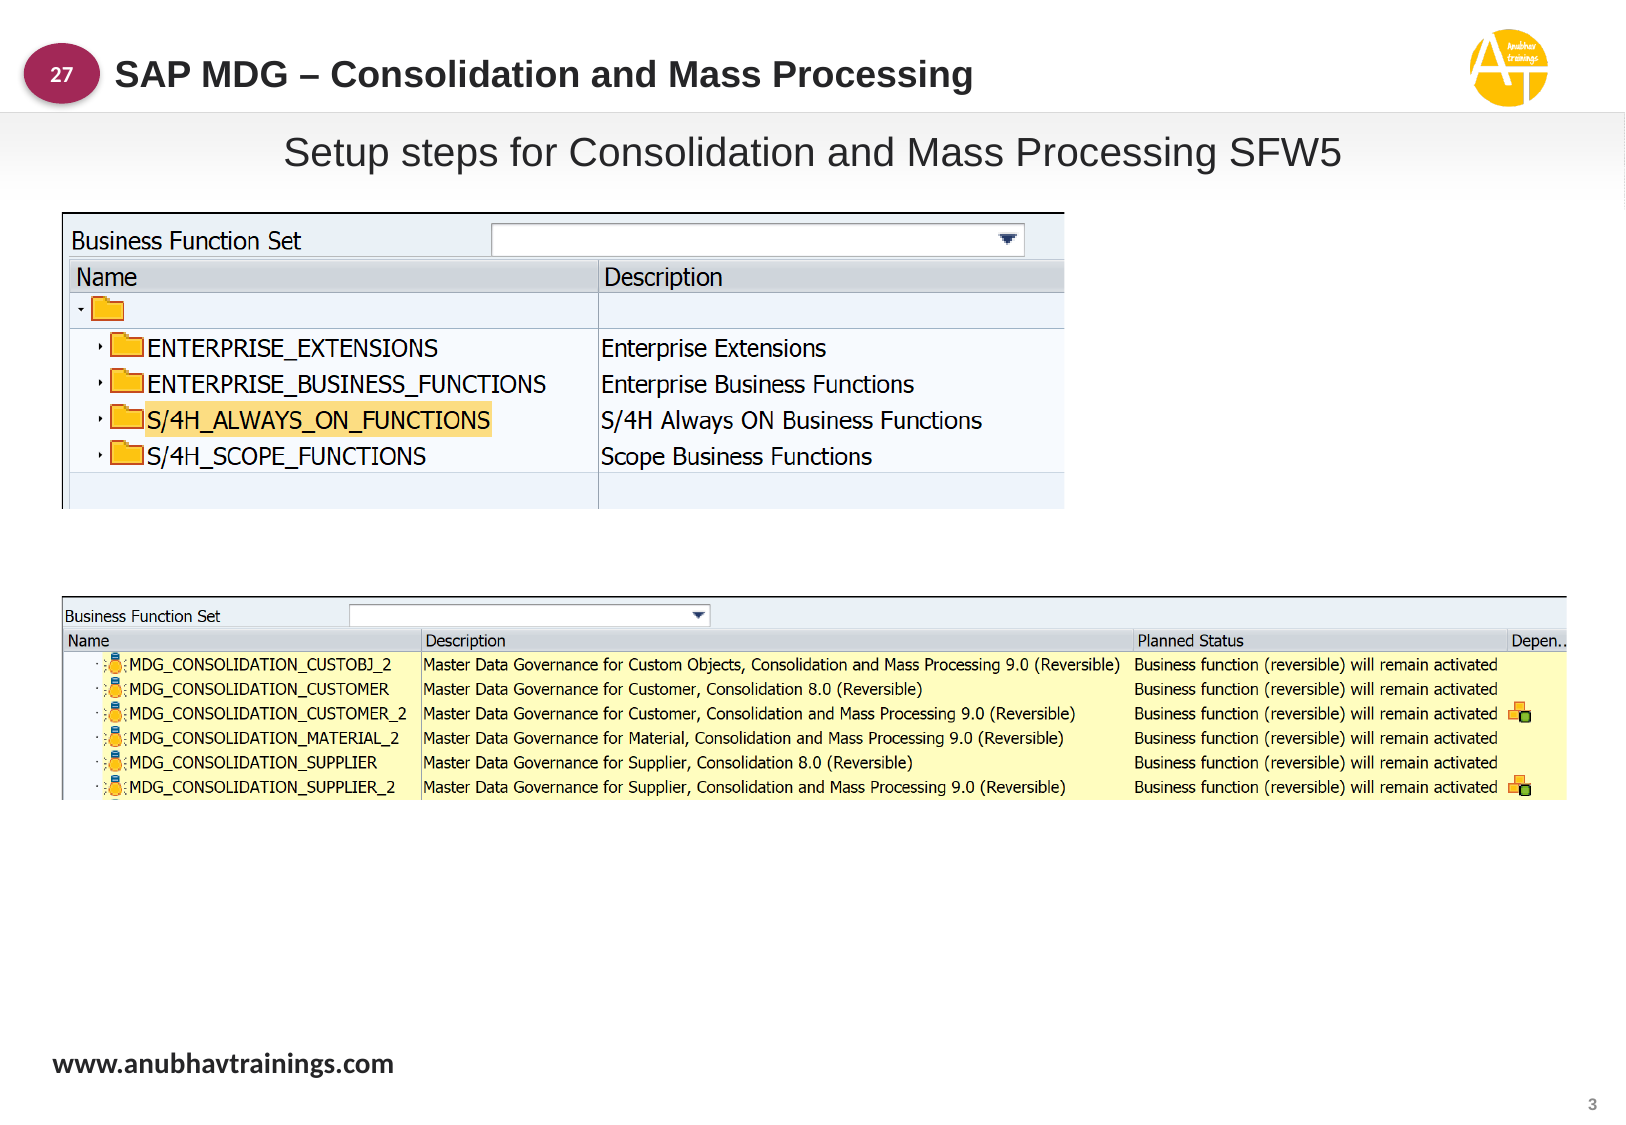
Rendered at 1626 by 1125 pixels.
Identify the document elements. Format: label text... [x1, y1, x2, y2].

text_box 27 [23, 42, 101, 105]
text_box SAP MDG – Consolidation and Mass Processing [99, 42, 1438, 103]
picture [0, 113, 1625, 210]
picture [1462, 24, 1552, 112]
title Setup steps for Consolidation and Mass Processing SFW5 [30, 124, 1595, 314]
picture [61, 596, 1567, 801]
picture [61, 212, 1065, 509]
